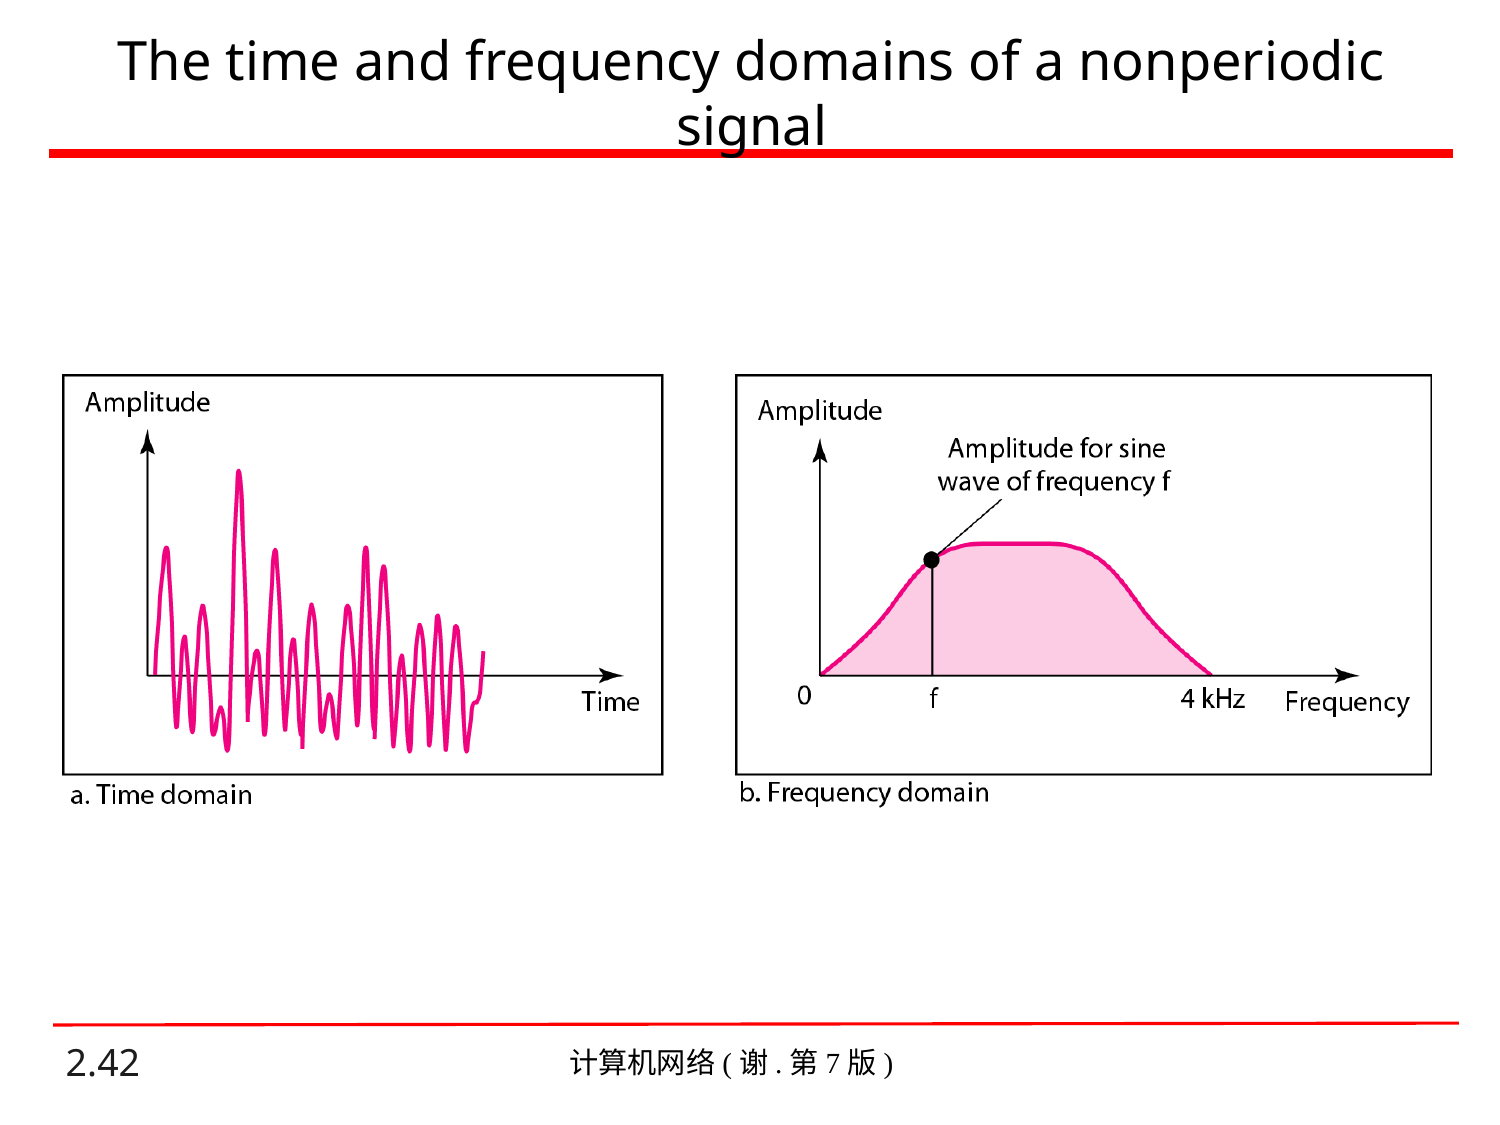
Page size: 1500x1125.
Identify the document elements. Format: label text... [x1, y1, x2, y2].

picture [62, 374, 1432, 811]
title The time and frequency domains of a nonperiodic signal [56, 33, 1448, 150]
